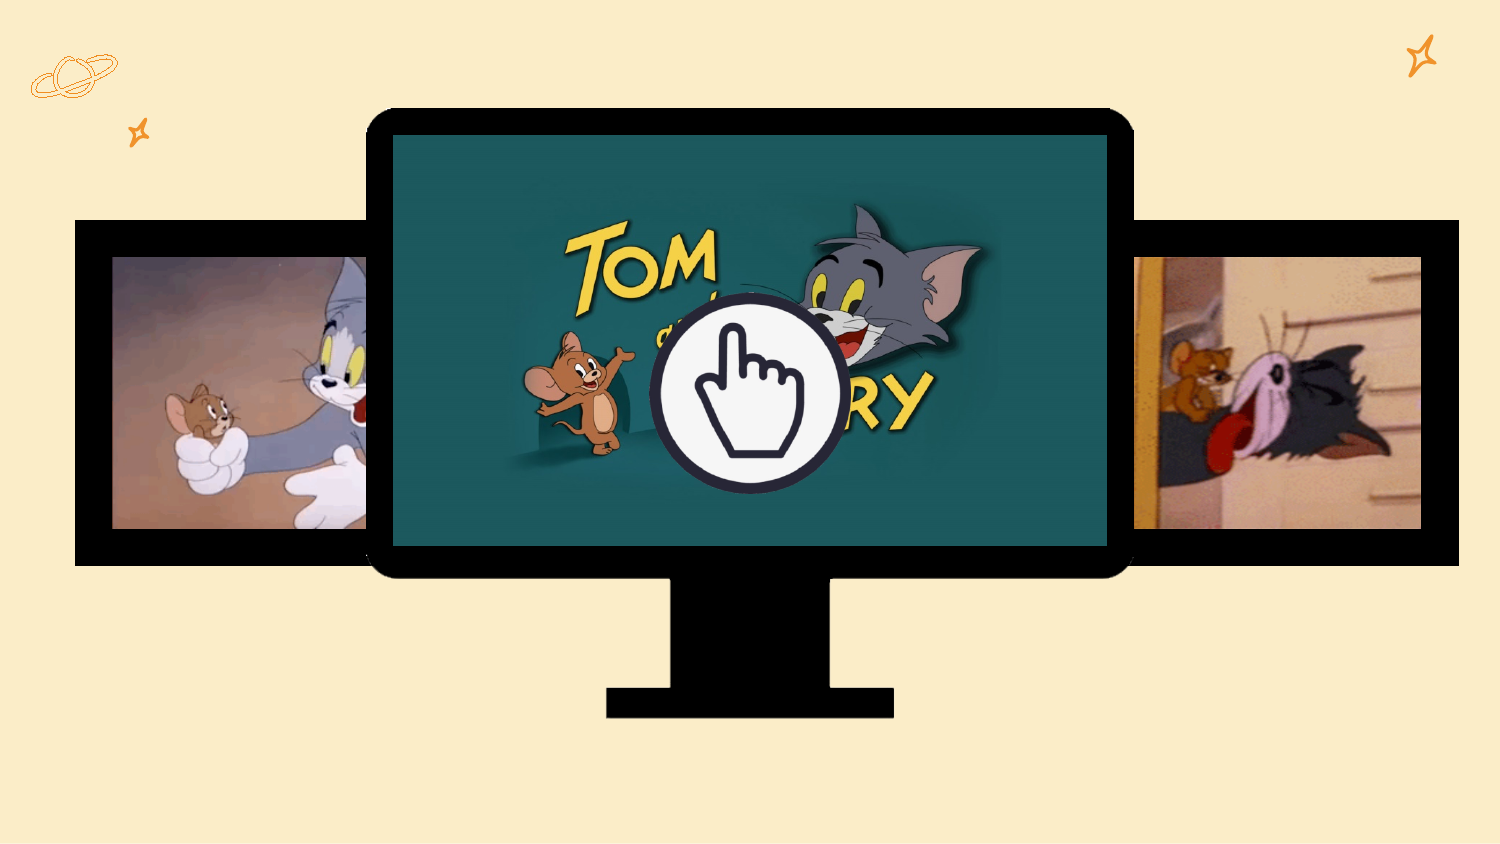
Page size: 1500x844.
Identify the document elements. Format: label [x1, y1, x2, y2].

picture [649, 292, 851, 494]
text_box [111, 257, 366, 530]
text_box [366, 108, 1134, 720]
text_box [1134, 257, 1421, 530]
